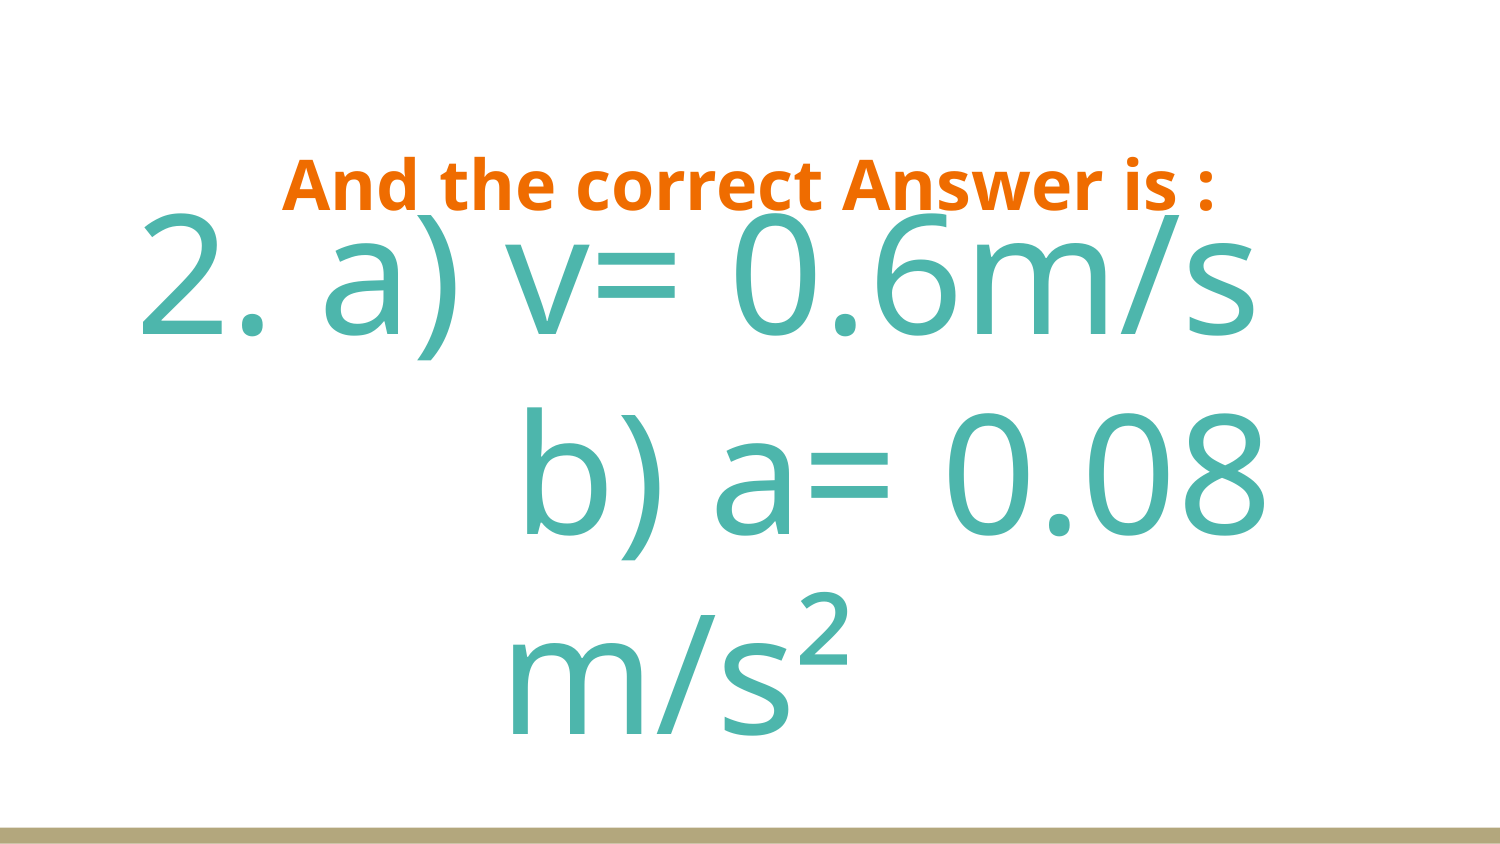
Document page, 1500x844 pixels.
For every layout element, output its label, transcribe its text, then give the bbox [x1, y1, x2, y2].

title 2. a) v= 0.6m/s b) a= 0.08 m/s² [55, 316, 1343, 620]
list And the correct Answer is : [51, 112, 1449, 240]
